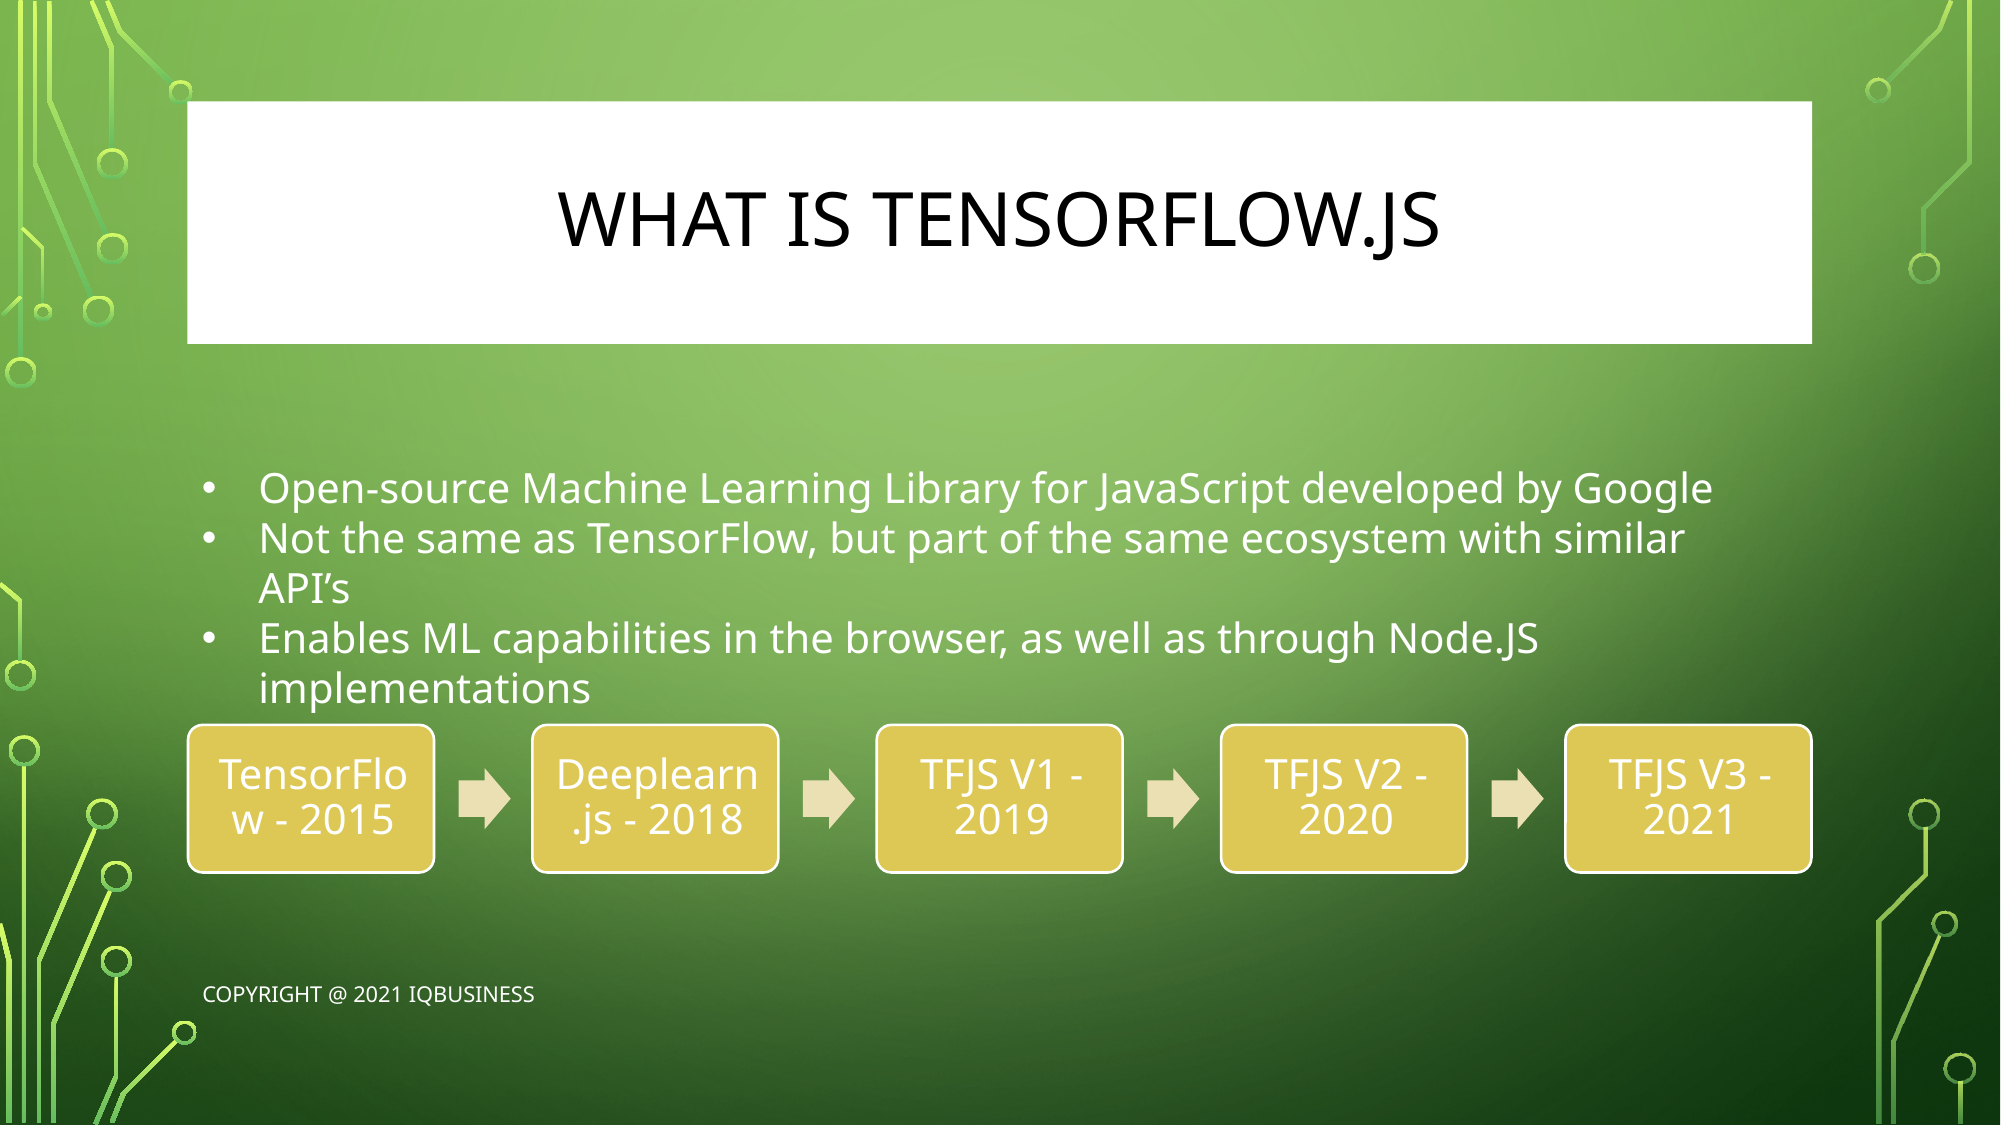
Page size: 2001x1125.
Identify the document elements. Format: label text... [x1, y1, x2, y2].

title What is Tensorflow.js [187, 101, 1813, 344]
text_box Open-source Machine Learning Library for JavaScript developed by Google Not the same as TensorFlow, but part of the same ecosystem with similar API’s Enables ML capabilities in the browser, as well as through Node.JS implementations [187, 454, 1793, 647]
footer Copyright @ 2021 IQbusiness [187, 965, 1211, 1025]
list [186, 647, 1813, 951]
